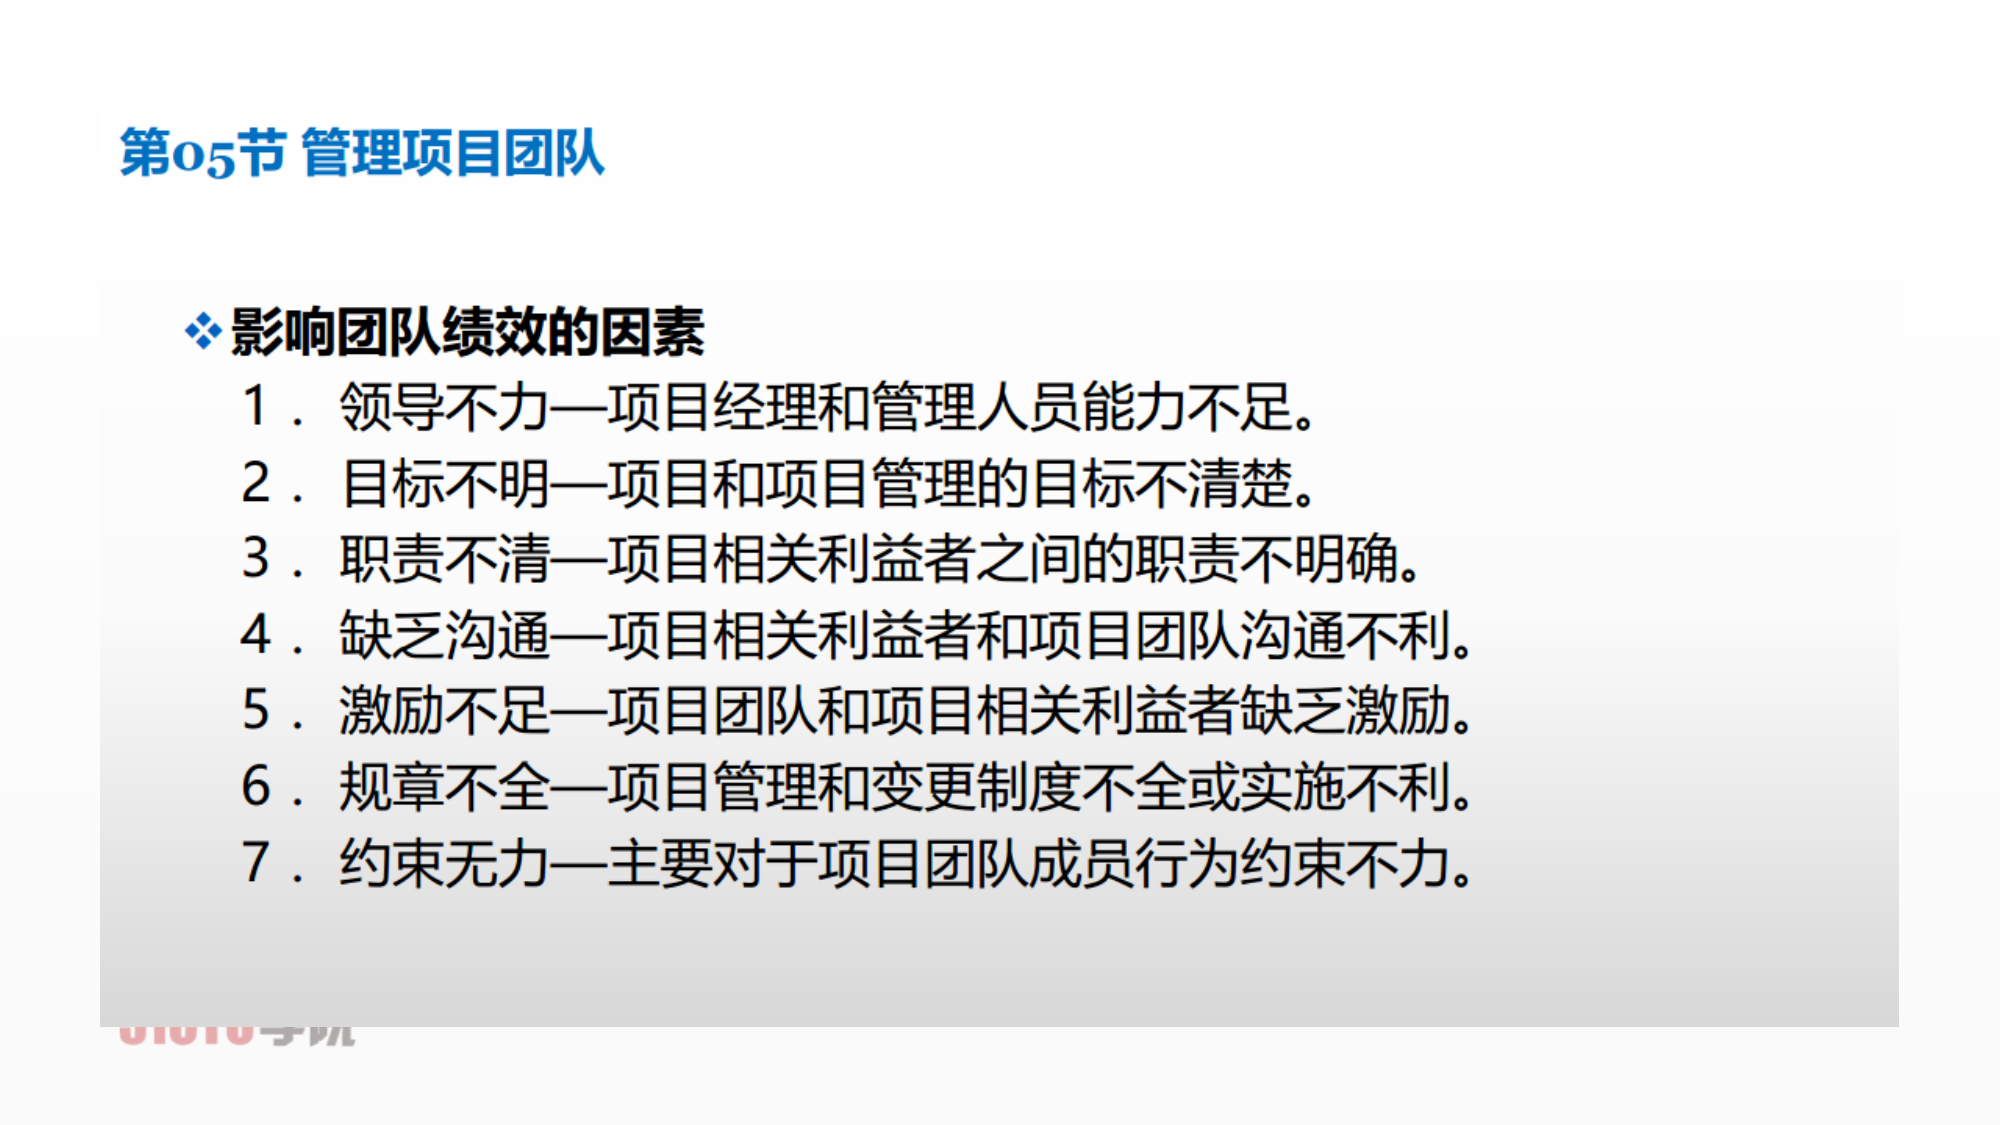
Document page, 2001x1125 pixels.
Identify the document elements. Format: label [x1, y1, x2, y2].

picture [59, 98, 1899, 1070]
